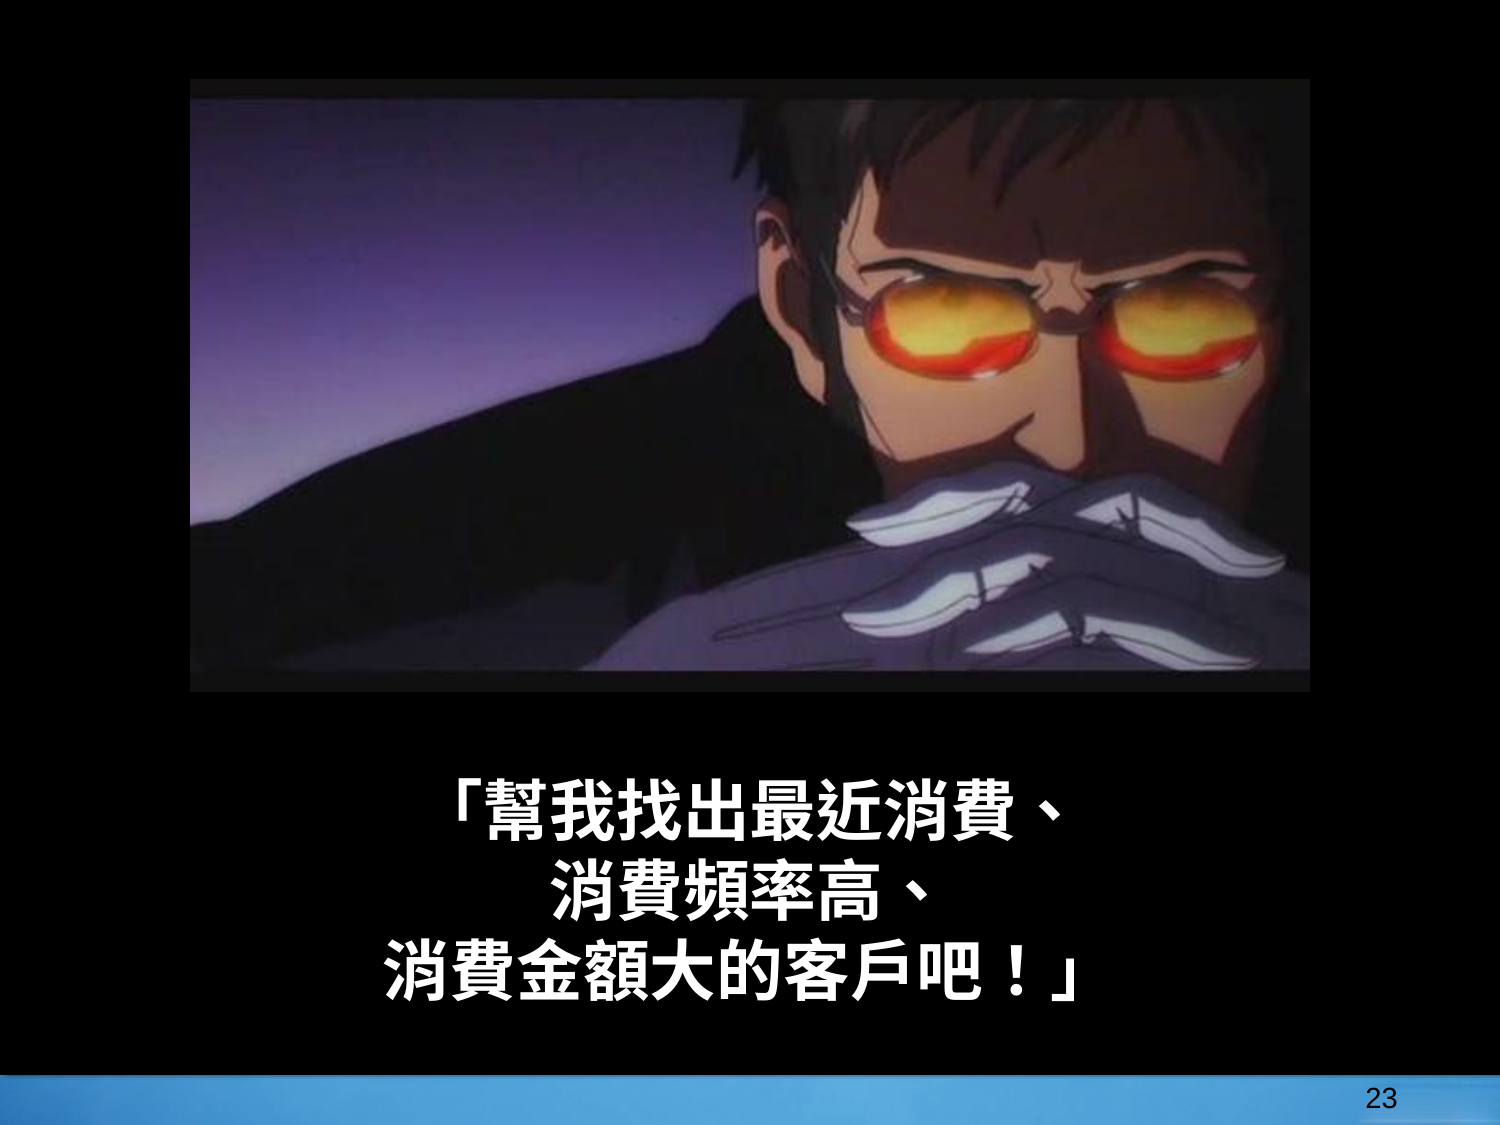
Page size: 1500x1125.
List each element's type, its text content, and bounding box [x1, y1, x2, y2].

picture [190, 79, 1310, 692]
picture [0, 1075, 1500, 1125]
slide_number ‹#› [1350, 1074, 1488, 1118]
text_box 「幫我找出最近消費、 消費頻率高、 消費金額大的客戶吧！」 [0, 753, 1500, 864]
